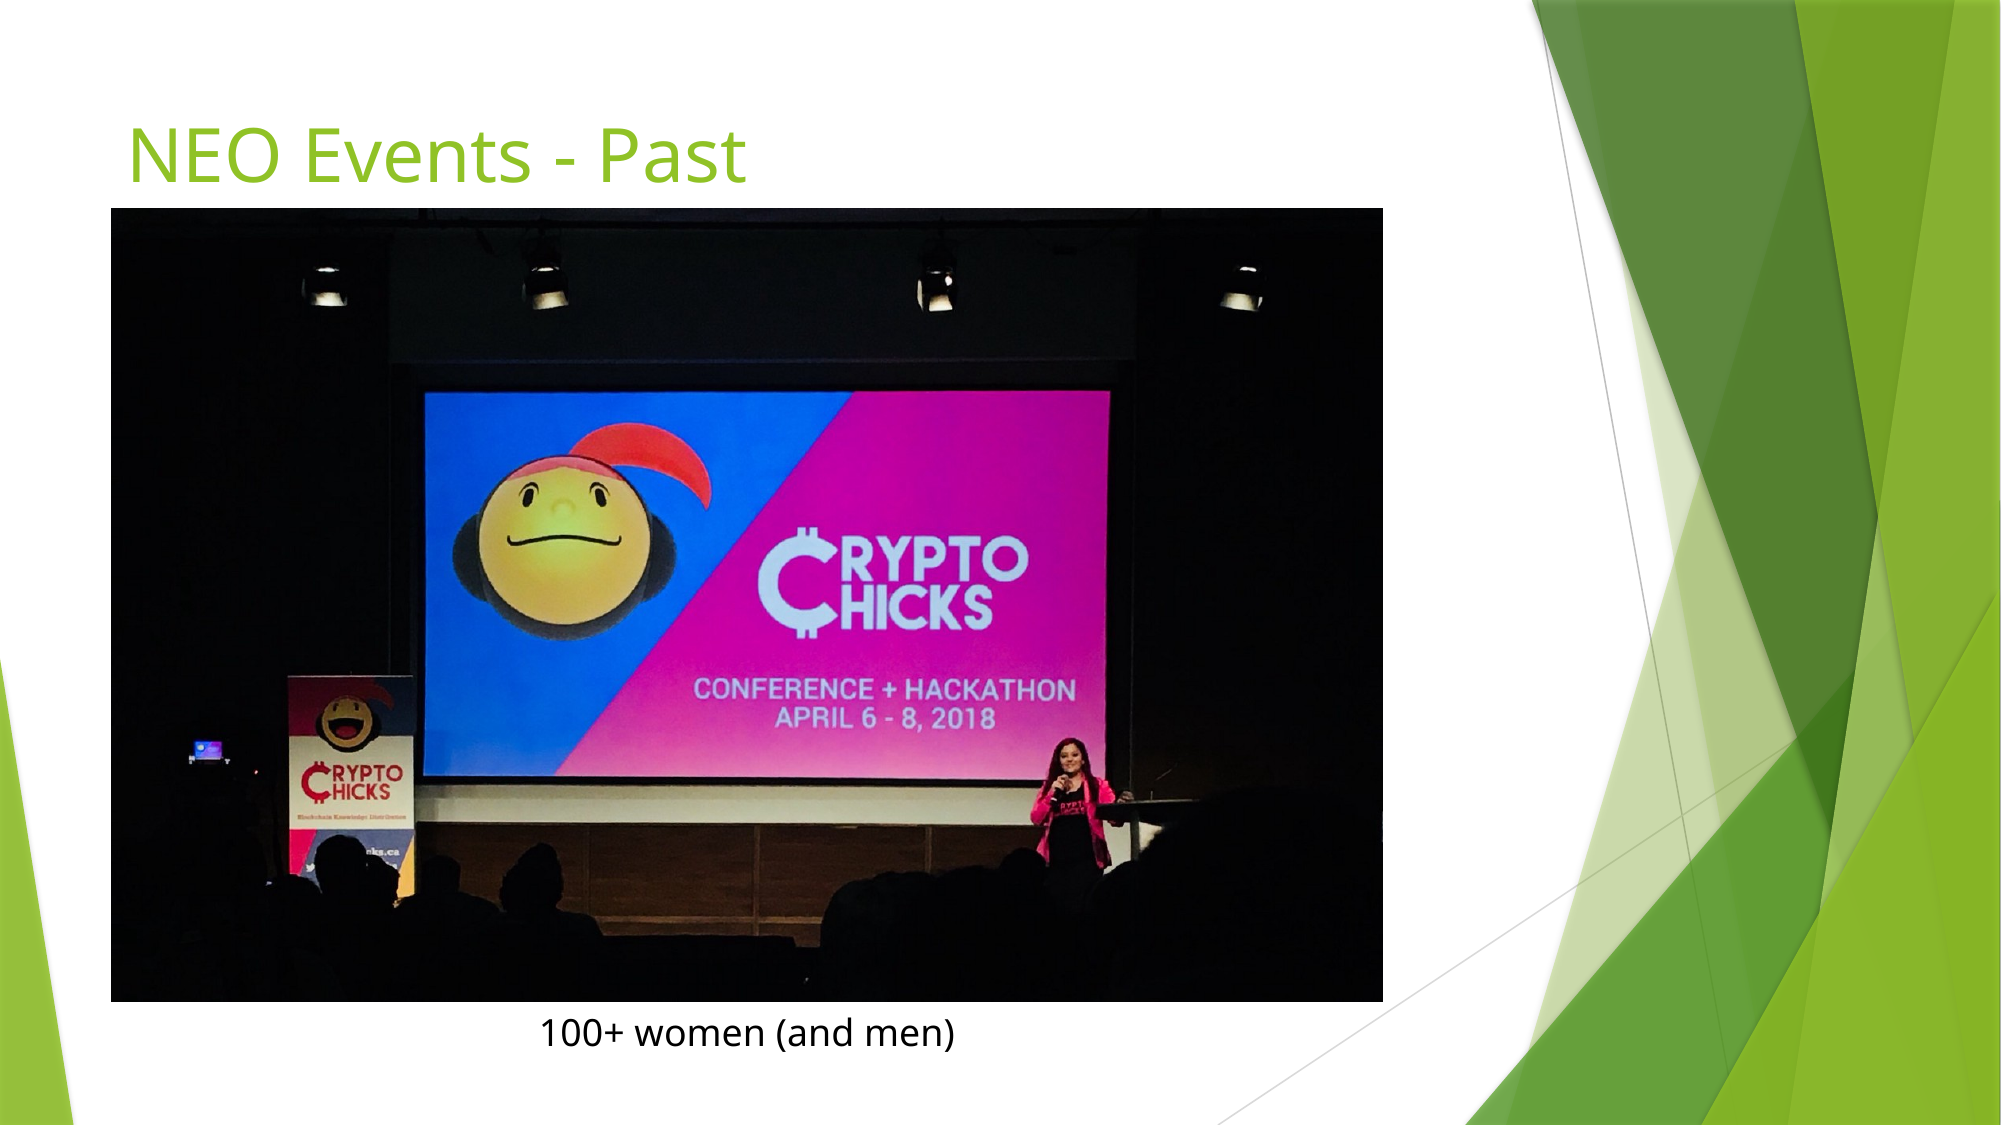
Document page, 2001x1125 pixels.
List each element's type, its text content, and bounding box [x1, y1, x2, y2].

picture [110, 207, 1384, 1003]
title NEO Events - Past [111, 99, 1522, 317]
text_box 100+ women (and men) [111, 1010, 1383, 1062]
